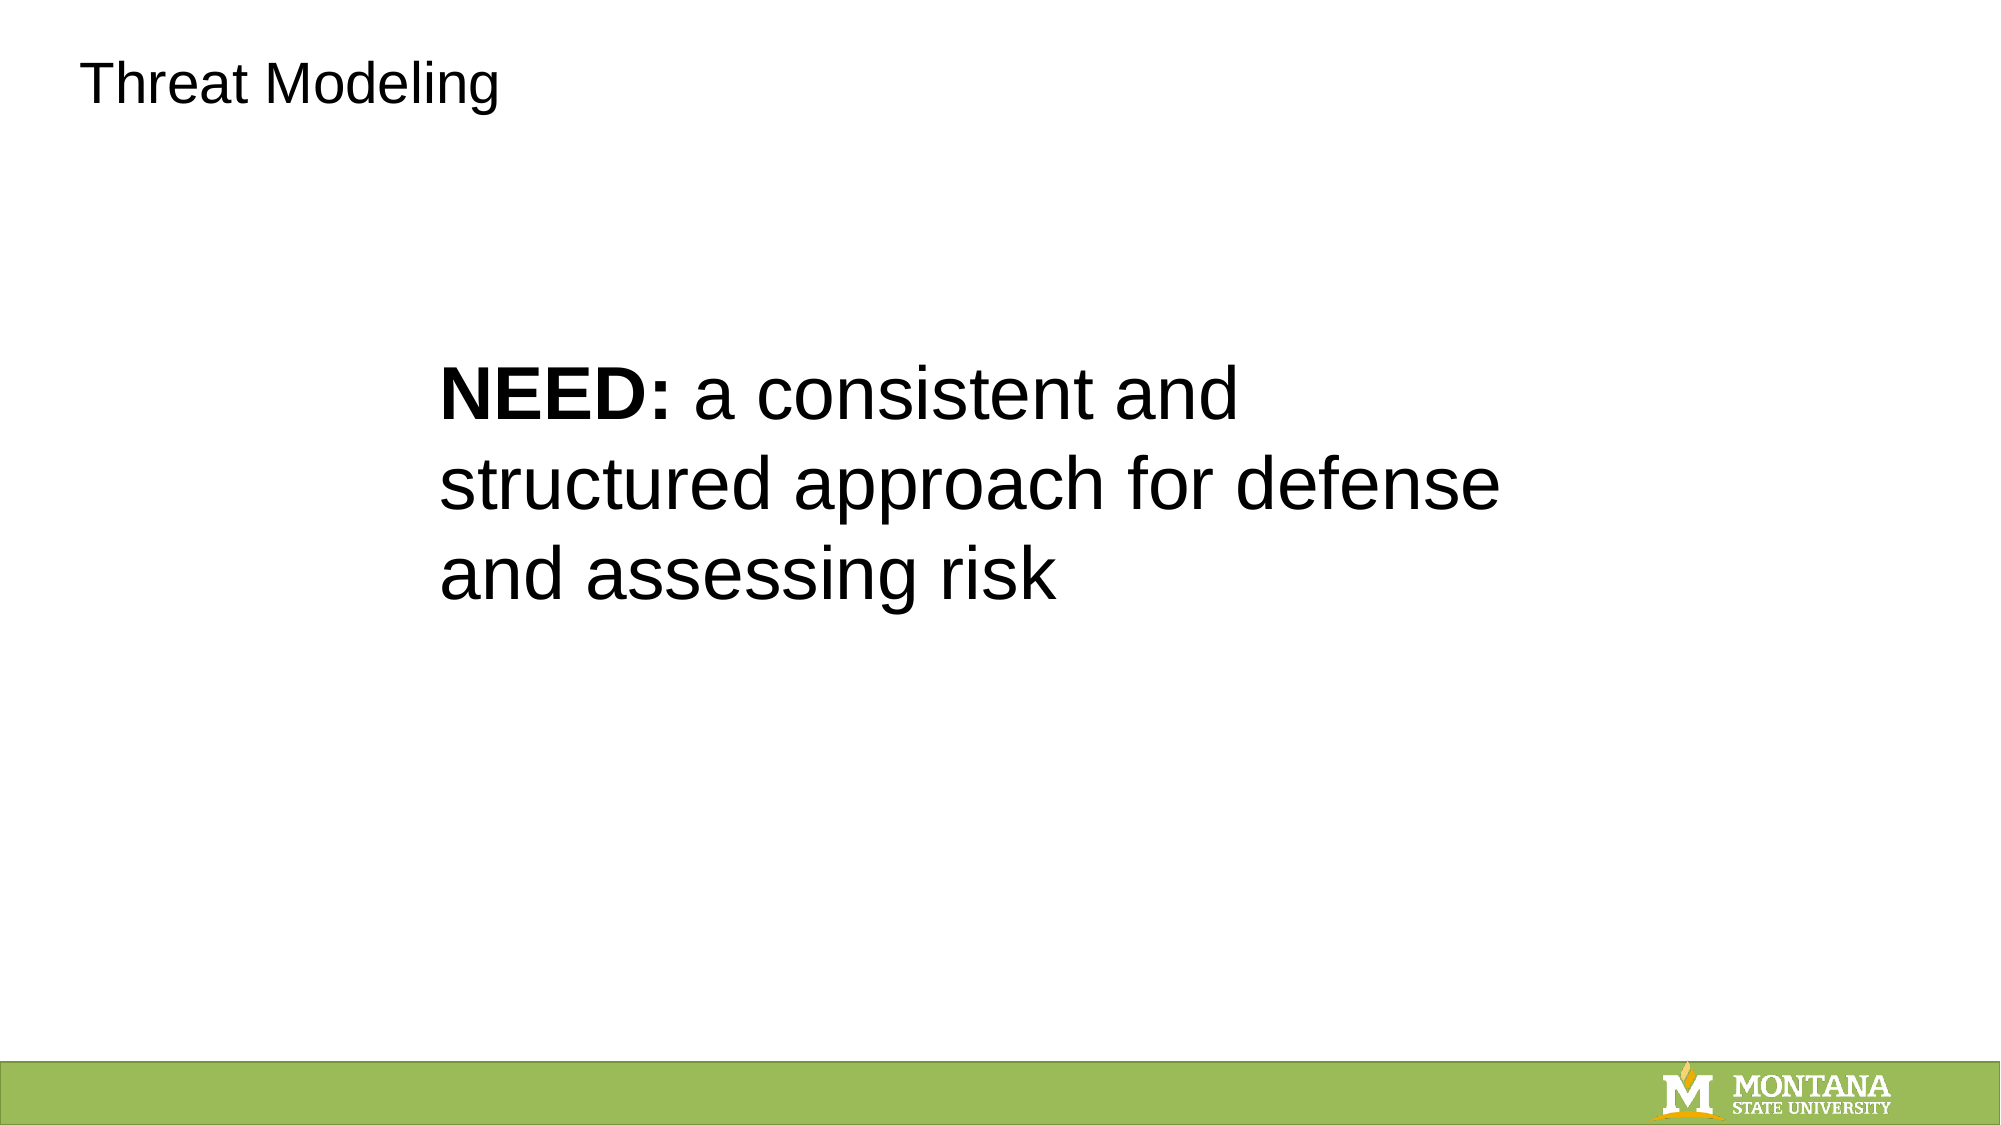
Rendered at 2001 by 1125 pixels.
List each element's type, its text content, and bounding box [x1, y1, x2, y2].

text_box Threat Modeling [65, 37, 517, 123]
text_box NEED: a consistent and structured approach for defense and assessing risk [425, 337, 1525, 623]
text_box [0, 1060, 1647, 1125]
picture [1649, 1060, 1892, 1122]
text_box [1892, 1060, 2000, 1125]
